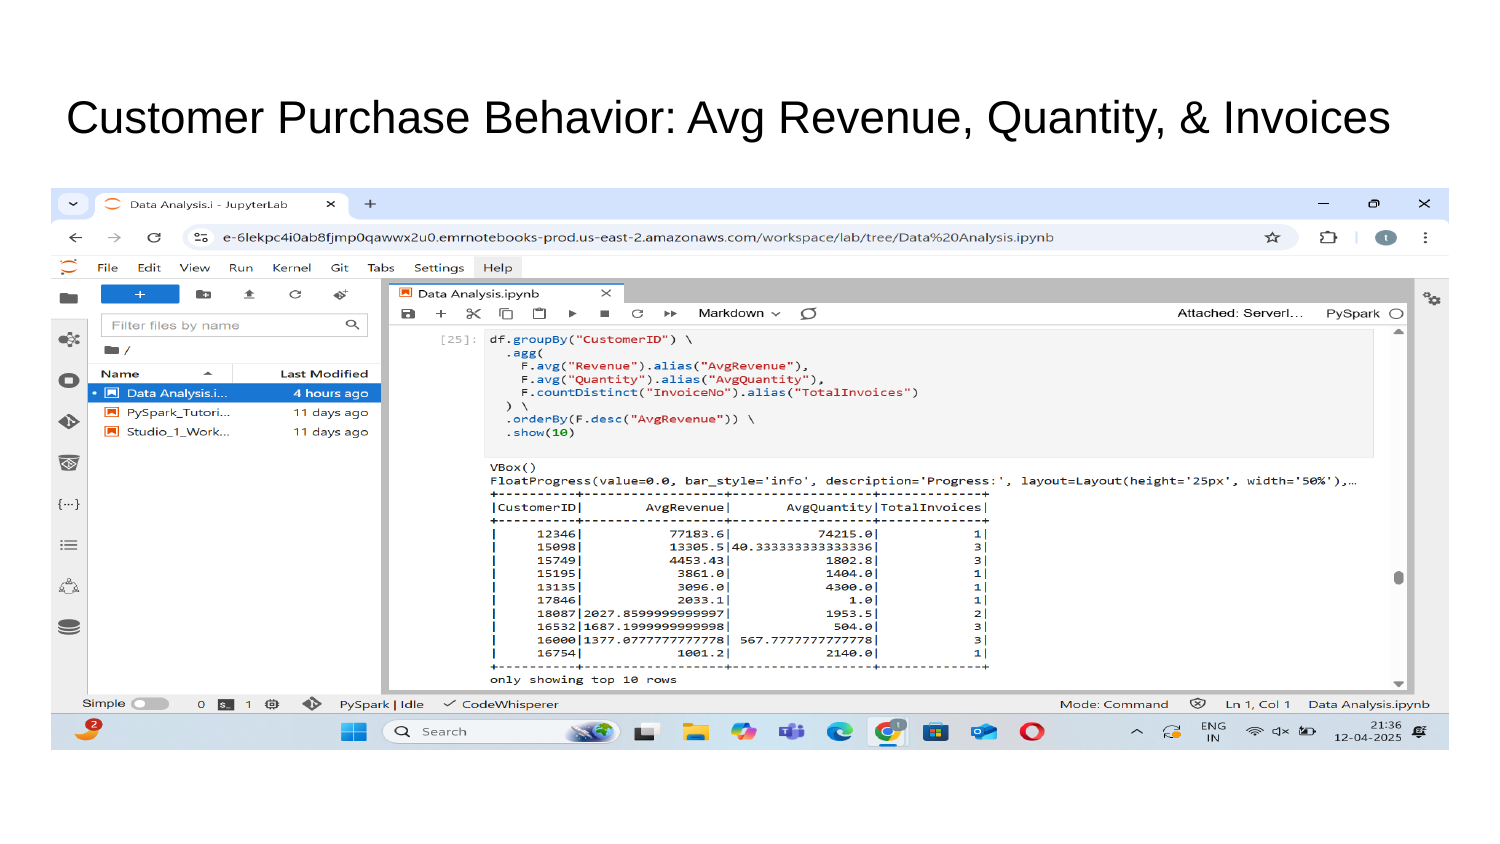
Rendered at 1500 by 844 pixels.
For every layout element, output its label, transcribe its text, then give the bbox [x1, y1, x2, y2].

picture [50, 188, 1450, 750]
title Customer Purchase Behavior: Avg Revenue, Quantity, & Invoices [51, 72, 1449, 167]
